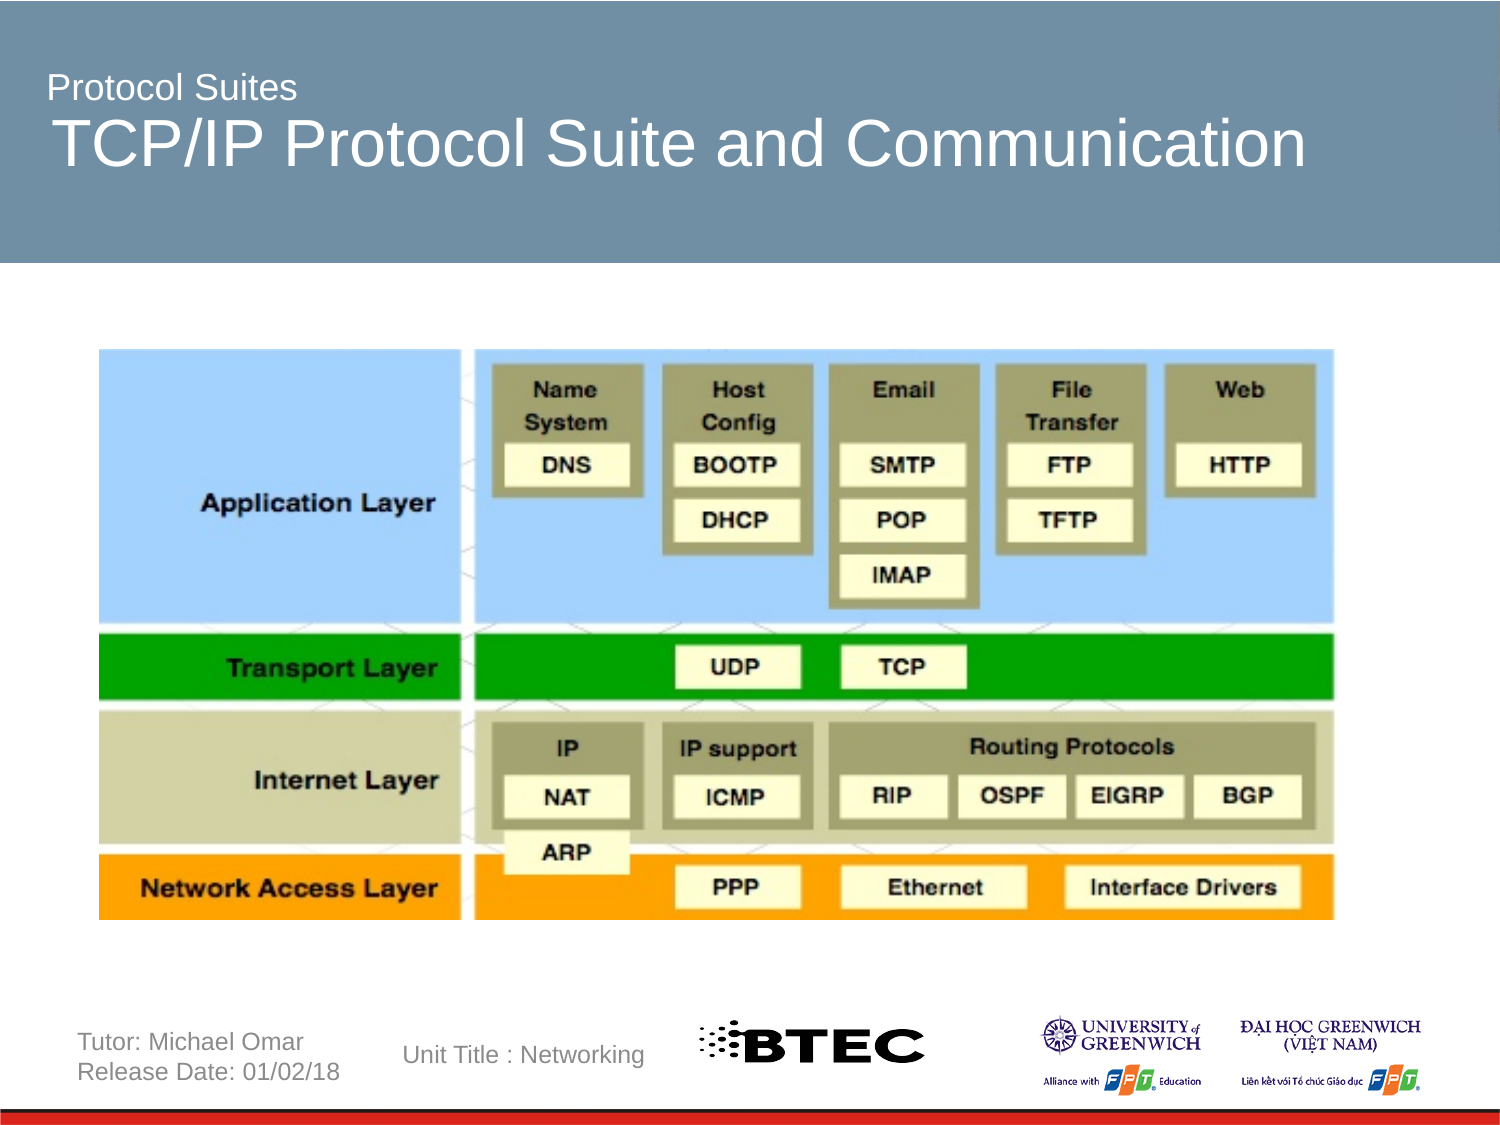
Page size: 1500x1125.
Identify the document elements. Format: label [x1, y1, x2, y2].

picture [1037, 1012, 1425, 1102]
picture [0, 1109, 1500, 1125]
picture [99, 349, 1338, 920]
picture [0, 0, 1500, 263]
picture [699, 1020, 925, 1063]
